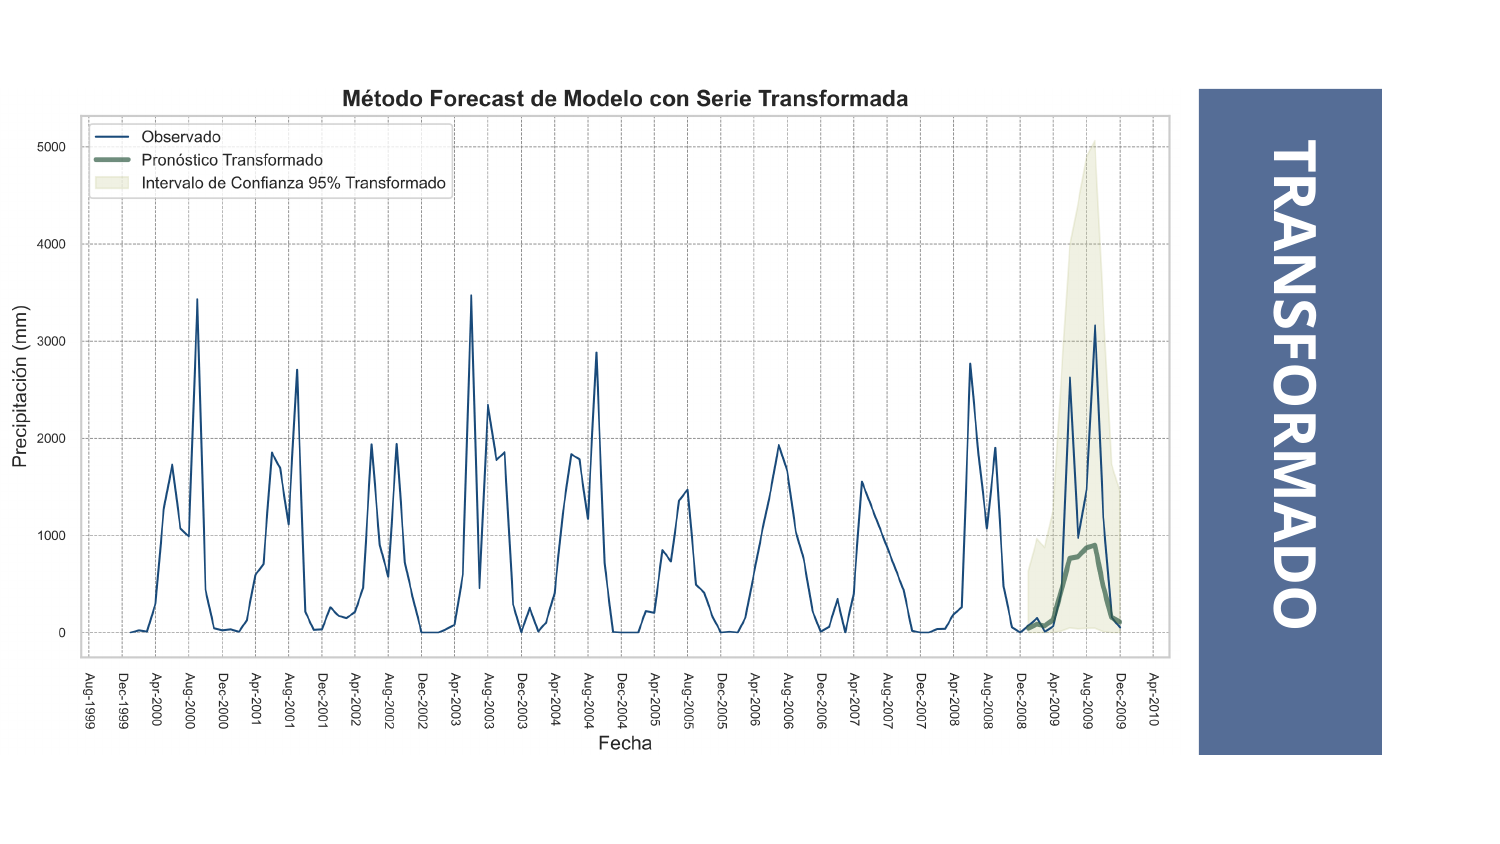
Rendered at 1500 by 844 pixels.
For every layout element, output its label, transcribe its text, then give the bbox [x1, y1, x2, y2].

picture [0, 88, 1181, 756]
title TRANSFORMADO [1248, 124, 1396, 718]
text_box [1198, 88, 1382, 755]
